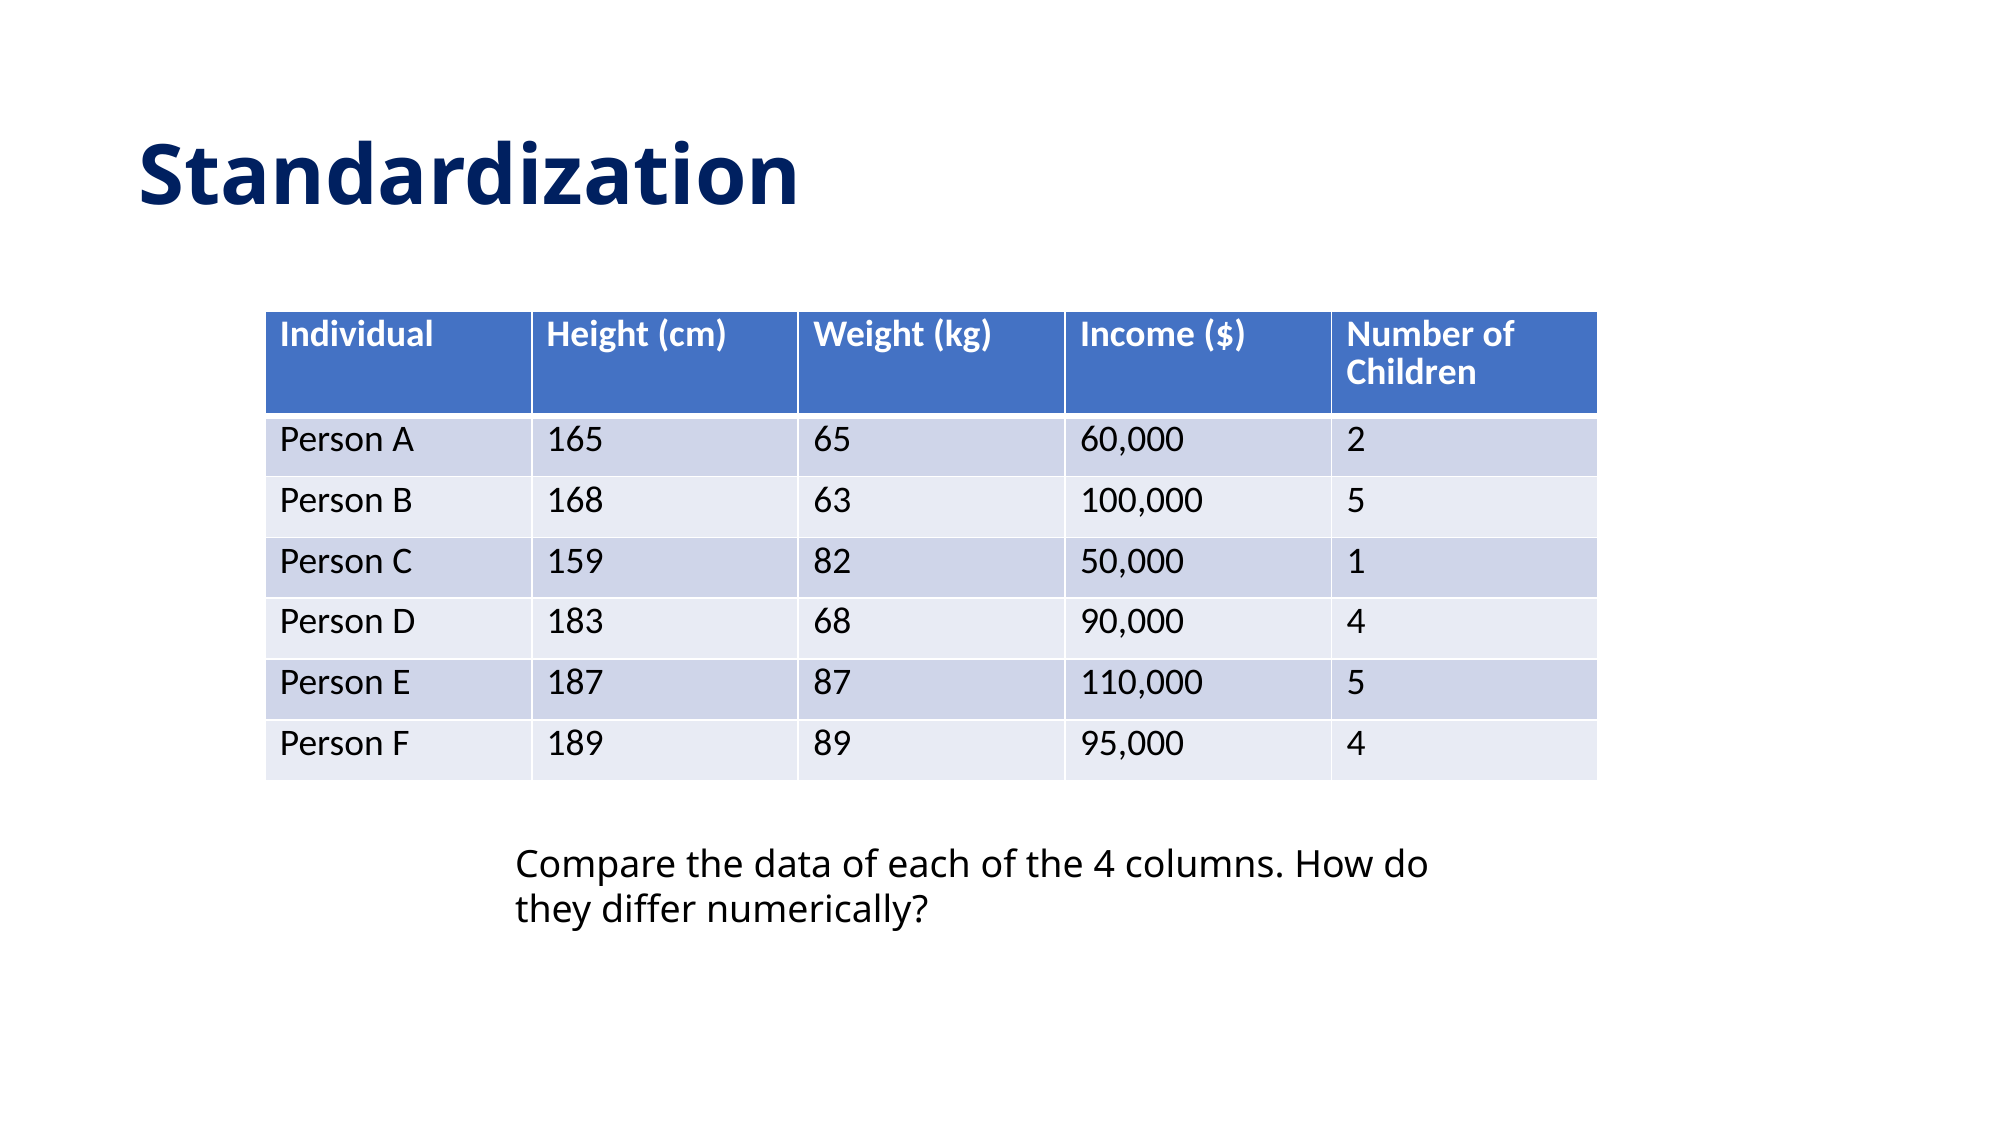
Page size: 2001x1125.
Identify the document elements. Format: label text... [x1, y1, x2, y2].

table_cell 5 [1332, 477, 1597, 537]
table_cell Person B [266, 477, 531, 537]
table_cell 168 [533, 477, 797, 537]
text_box Compare the data of each of the 4 columns. How do they differ numerically? [500, 832, 1500, 1053]
table_cell 189 [533, 721, 797, 780]
text_box Standardization [123, 114, 1026, 229]
table_cell 110,000 [1066, 660, 1331, 719]
table_cell 60,000 [1066, 419, 1331, 476]
table_cell Person E [266, 660, 531, 719]
table_cell 65 [799, 419, 1064, 476]
table_cell 159 [533, 538, 797, 597]
table_cell 1 [1332, 538, 1597, 597]
table_cell 82 [799, 538, 1064, 597]
table_header Income ($) [1066, 312, 1331, 413]
table_cell 183 [533, 599, 797, 658]
table_cell Person C [266, 538, 531, 597]
table_header Height (cm) [533, 312, 797, 413]
table_cell Person D [266, 599, 531, 658]
table_cell 165 [533, 419, 797, 476]
table_cell 187 [533, 660, 797, 719]
table_cell 68 [799, 599, 1064, 658]
table_cell 2 [1332, 419, 1597, 476]
table_cell 87 [799, 660, 1064, 719]
table_cell 90,000 [1066, 599, 1331, 658]
table_header Weight (kg) [799, 312, 1064, 413]
table_cell 4 [1332, 721, 1597, 780]
table_cell 5 [1332, 660, 1597, 719]
table_cell 100,000 [1066, 477, 1331, 537]
table_cell Person A [266, 419, 531, 476]
table_cell 95,000 [1066, 721, 1331, 780]
table_cell 50,000 [1066, 538, 1331, 597]
table_cell 63 [799, 477, 1064, 537]
table_cell 89 [799, 721, 1064, 780]
table_cell Person F [266, 721, 531, 780]
table_cell 4 [1332, 599, 1597, 658]
table_header Number of Children [1332, 312, 1597, 413]
table_header Individual [266, 312, 531, 413]
